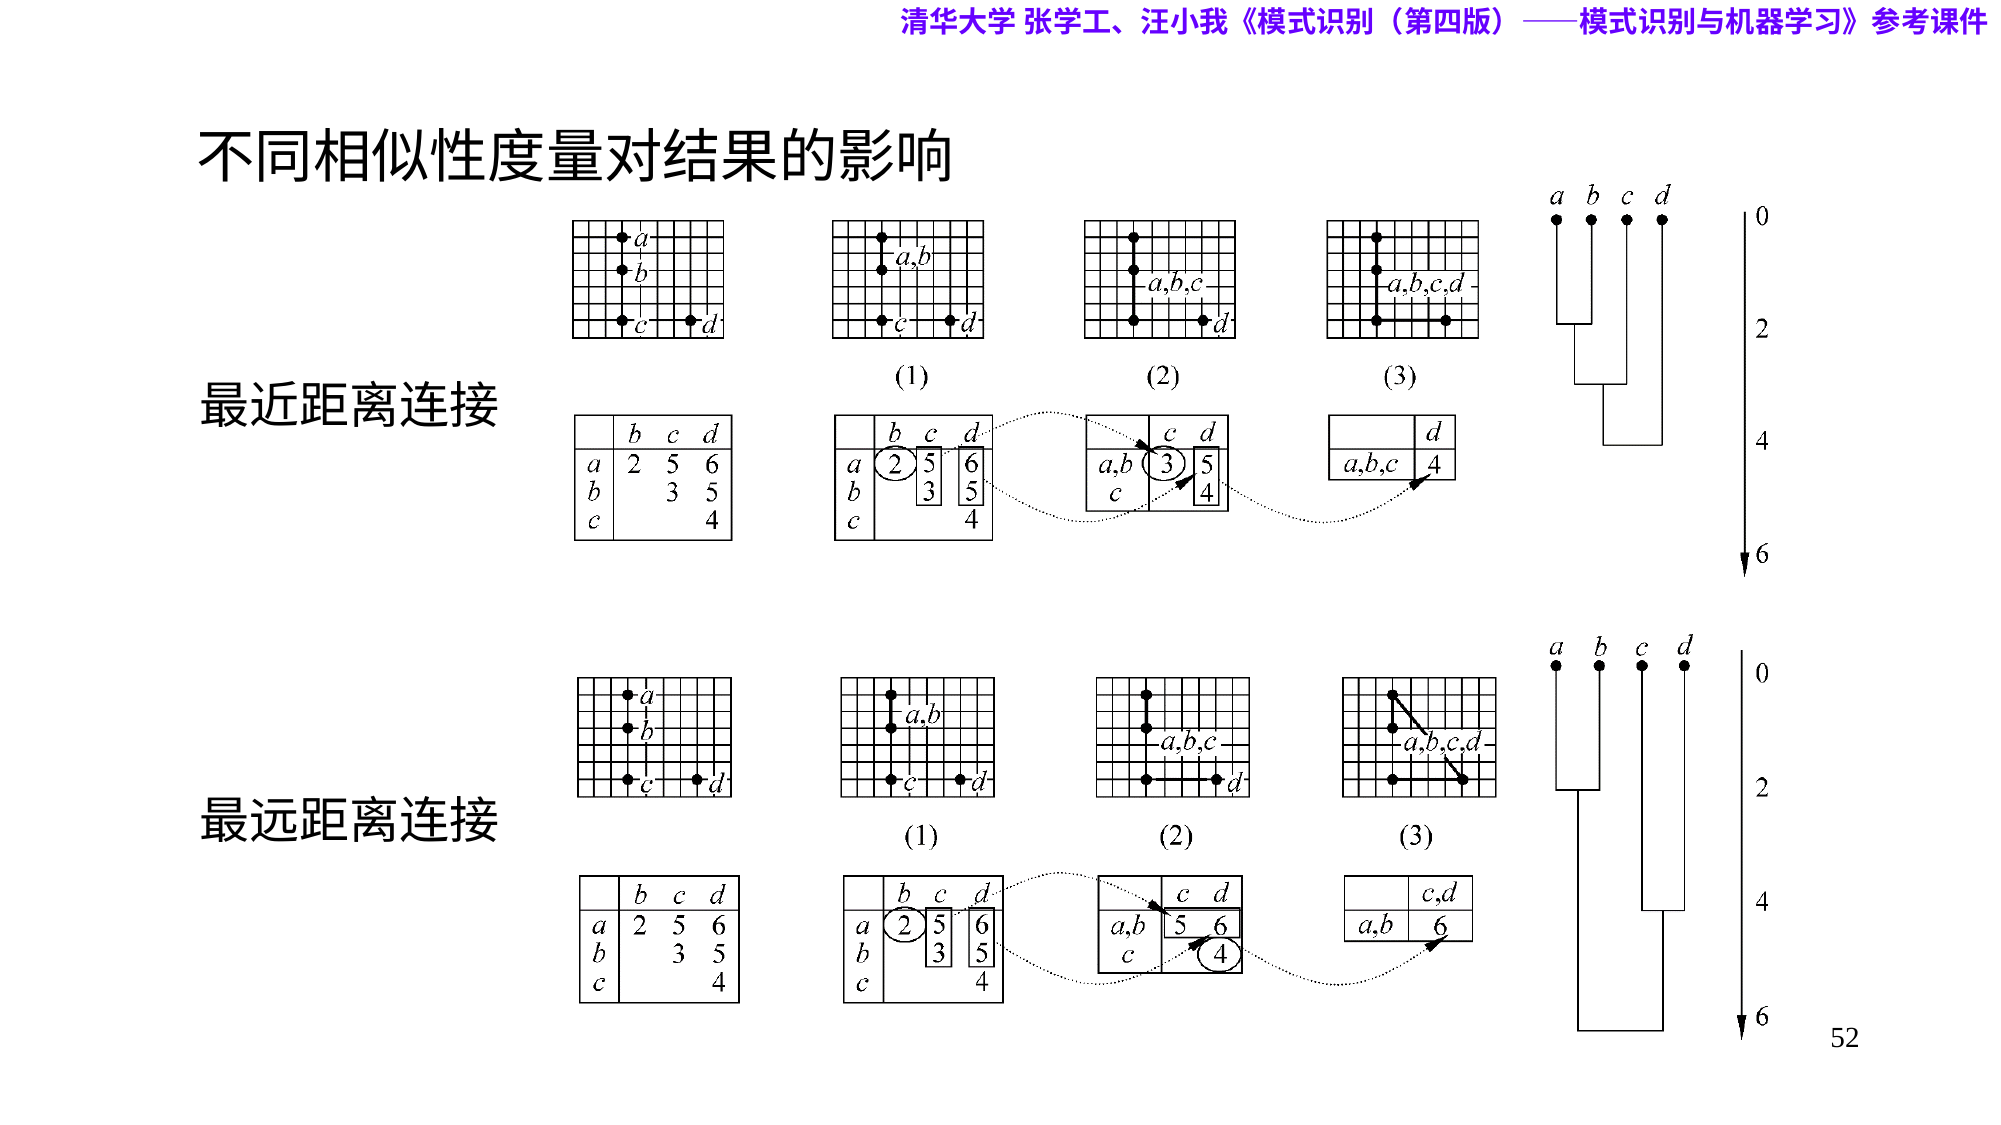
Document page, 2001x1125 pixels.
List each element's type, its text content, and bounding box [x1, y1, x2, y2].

picture [572, 184, 1768, 578]
text_box 最近距离连接 [184, 366, 516, 442]
picture [577, 634, 1768, 1040]
text_box 清华大学 张学工、汪小我《模式识别（第四版）——模式识别与机器学习》参考课件 [546, 3, 2000, 46]
text_box 不同相似性度量对结果的影响 [181, 76, 1819, 197]
text_box 最远距离连接 [184, 781, 516, 857]
text_box 52 [1458, 1011, 1875, 1087]
